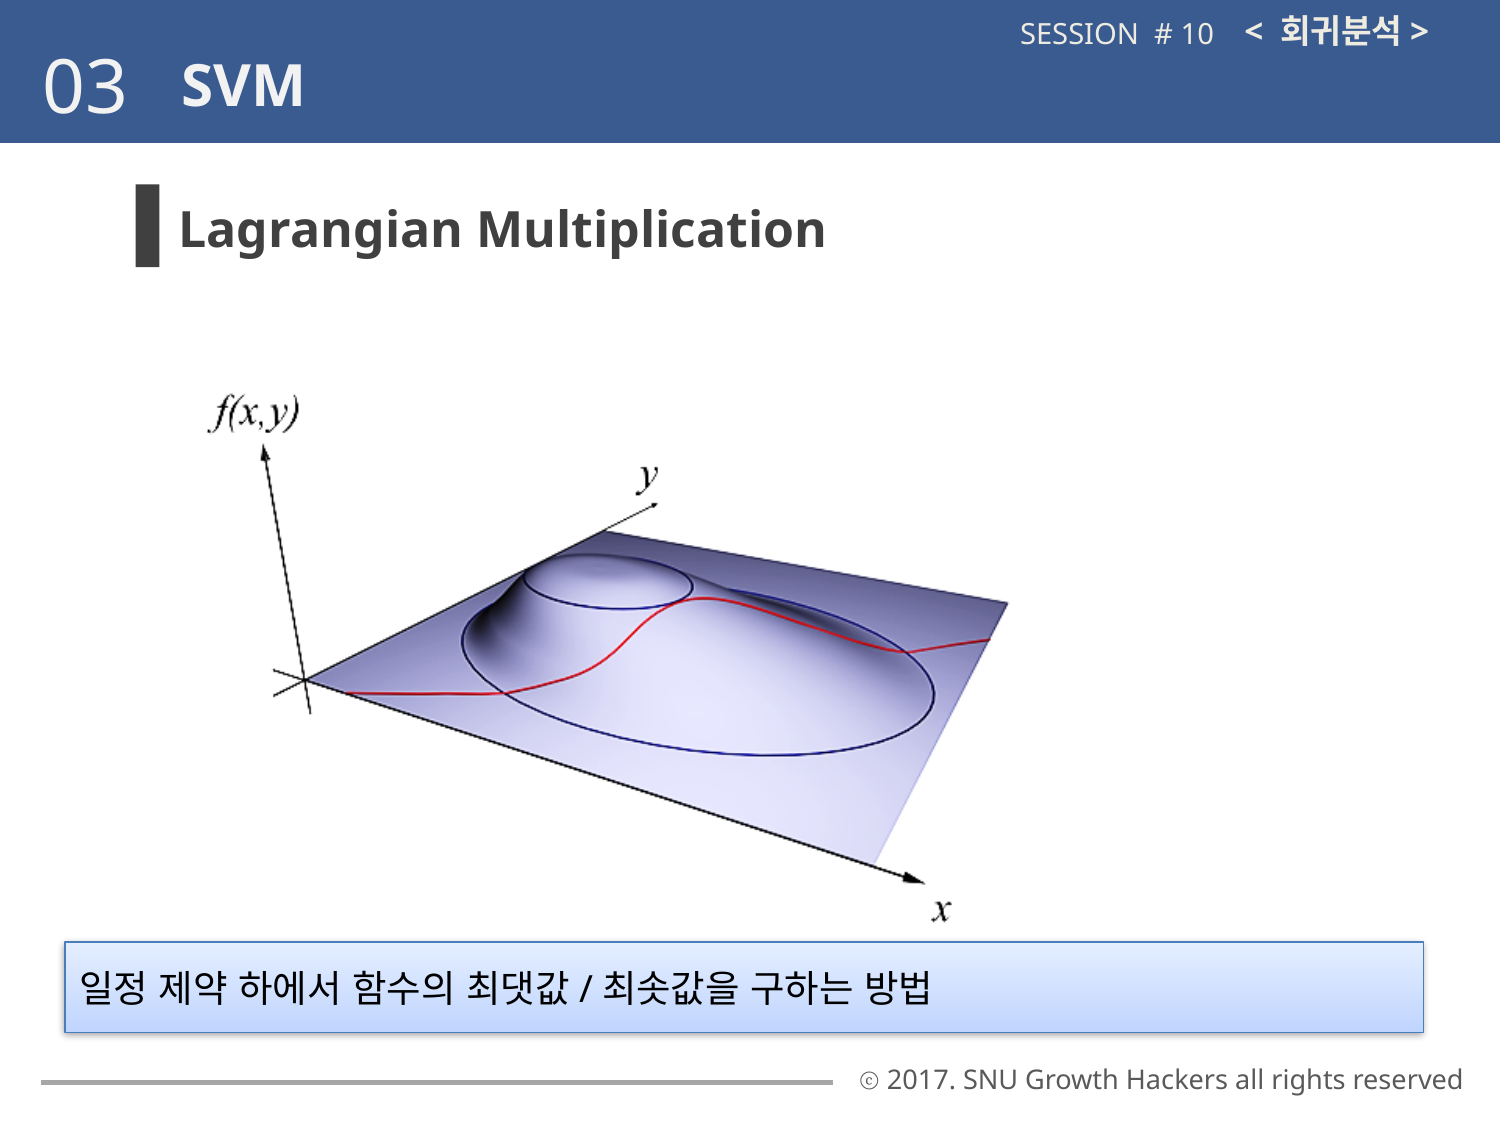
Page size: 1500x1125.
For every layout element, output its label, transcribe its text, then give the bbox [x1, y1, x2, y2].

text_box ⓒ 2017. SNU Growth Hackers all rights reserved [844, 1055, 1495, 1103]
text_box [0, 0, 1500, 143]
picture [182, 371, 1070, 949]
text_box SVM [166, 41, 322, 127]
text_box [986, 2, 1440, 59]
text_box 03 [27, 30, 144, 136]
text_box 일정 제약 하에서 함수의 최댓값/최솟값을 구하는 방법 [64, 941, 1424, 1033]
text_box [134, 182, 161, 269]
text_box Lagrangian Multiplication [163, 189, 843, 265]
